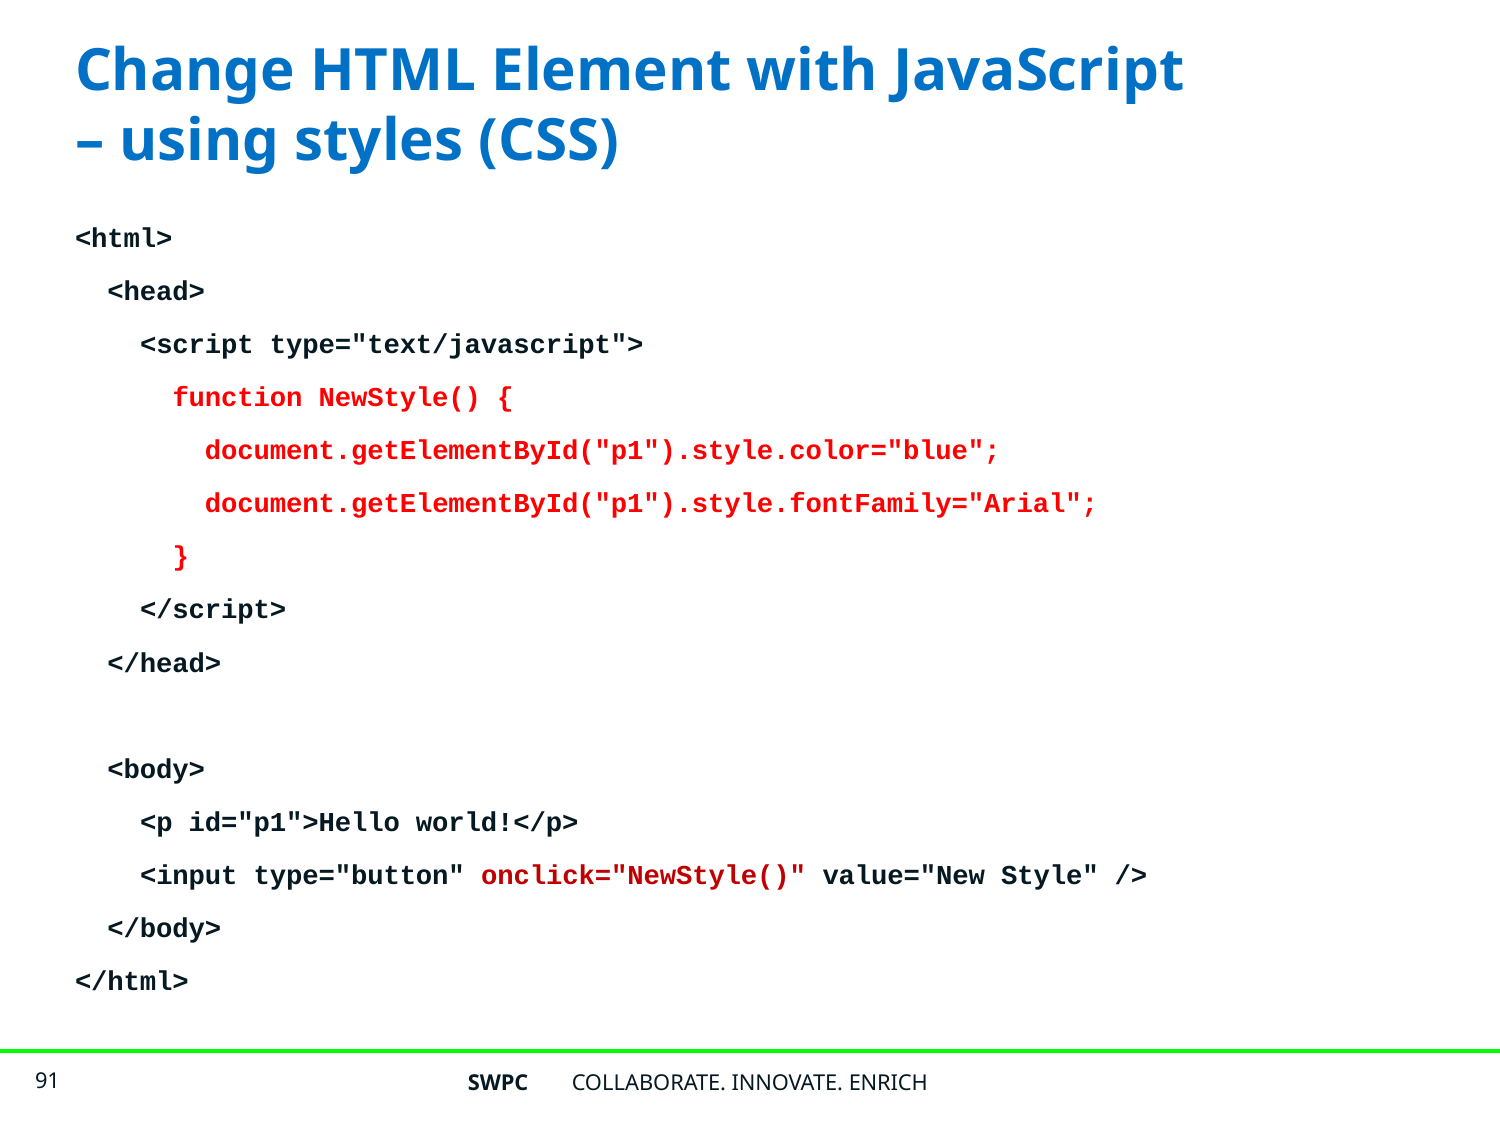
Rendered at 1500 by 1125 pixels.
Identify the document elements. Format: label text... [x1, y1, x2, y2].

title Change HTML Element with JavaScript – using styles (CSS) [75, 15, 1425, 189]
footer COLLABORATE. INNOVATE. ENRICH [496, 1051, 1004, 1112]
list <html> <head> <script type="text/javascript"> function NewStyle() { document.getElementById("p1").style.color="blue"; document.getElementById("p1").style.fontFamily="Arial"; } </script> </head> <body> <p id="p1">Hello world!</p> <input type="button" onclick="NewStyle()" value="New Style" /> </body> </html> [75, 220, 1425, 1005]
slide_number SWPC [205, 1051, 496, 1112]
slide_number 91 [5, 1063, 75, 1100]
